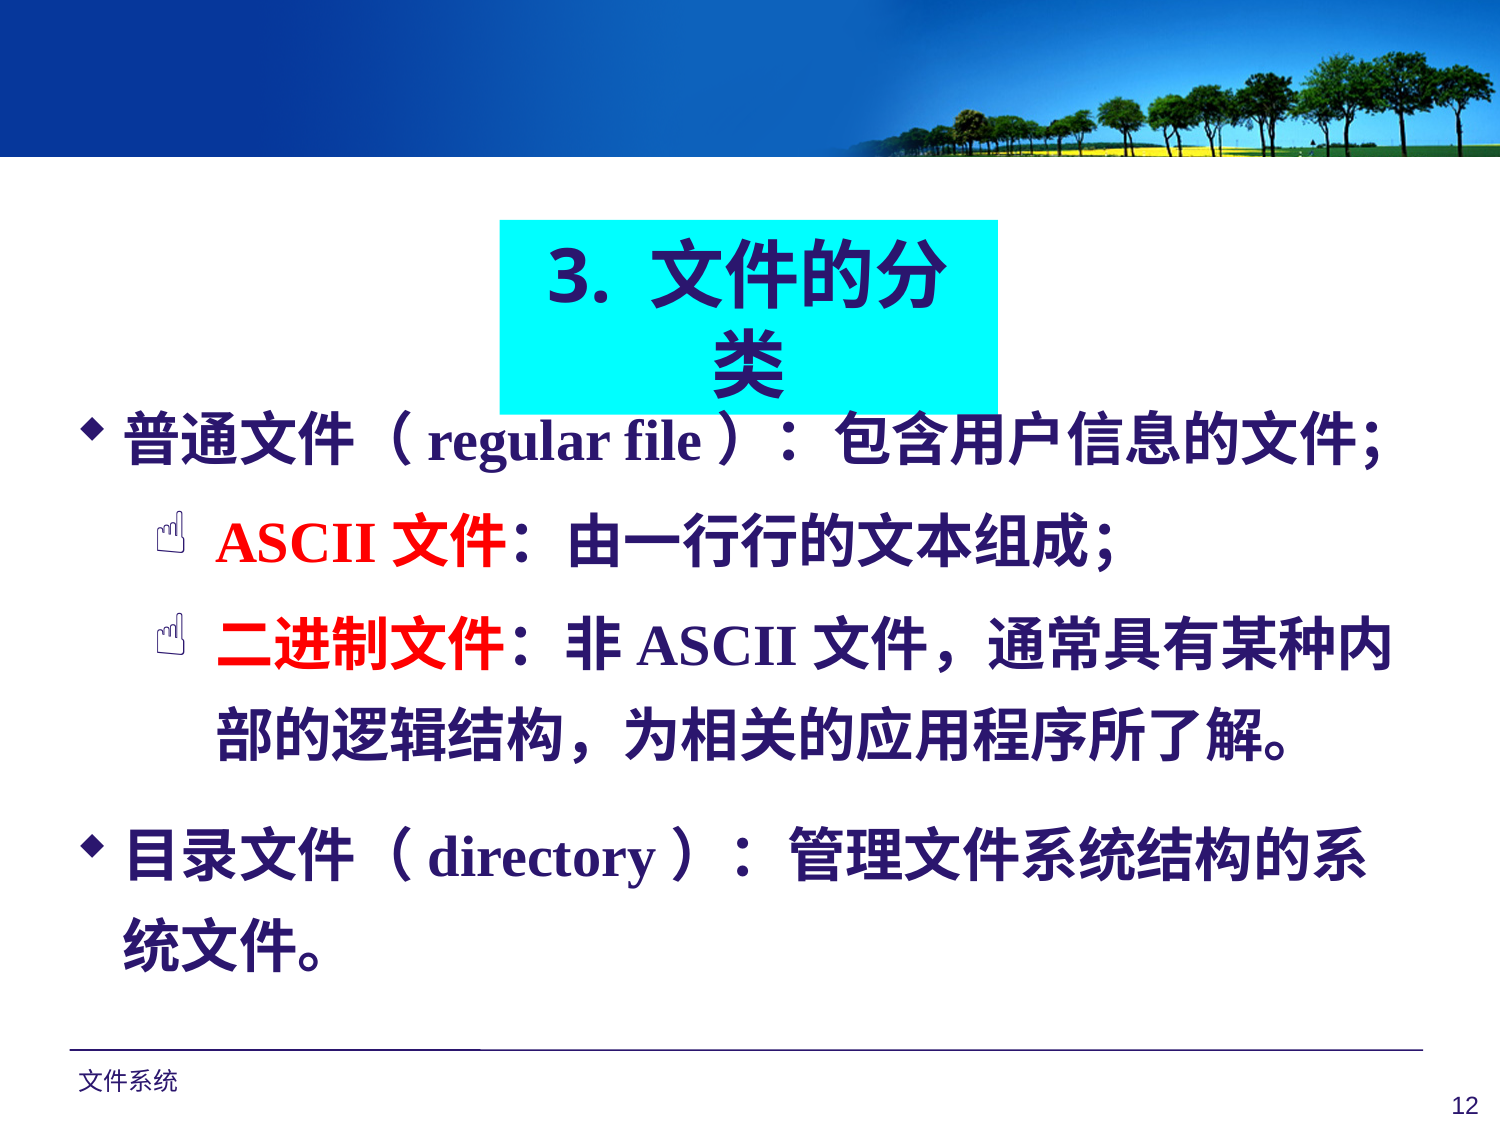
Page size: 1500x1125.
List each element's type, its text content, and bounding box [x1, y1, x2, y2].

text_box 3. 文件的分类 [499, 219, 998, 373]
text_box 普通文件（regular file）：包含用户信息的文件； ASCII文件：由一行行的文本组成； 二进制文件：非ASCII文件，通常具有某种内部的逻辑结构，为相关的应用程序所了解。 目录文件（directory）：管理文件系统结构的系统文件。 [60, 373, 1434, 987]
slide_number 12 [1143, 1081, 1495, 1118]
picture [0, 0, 1500, 157]
slide_number 文件系统 [63, 1057, 414, 1095]
